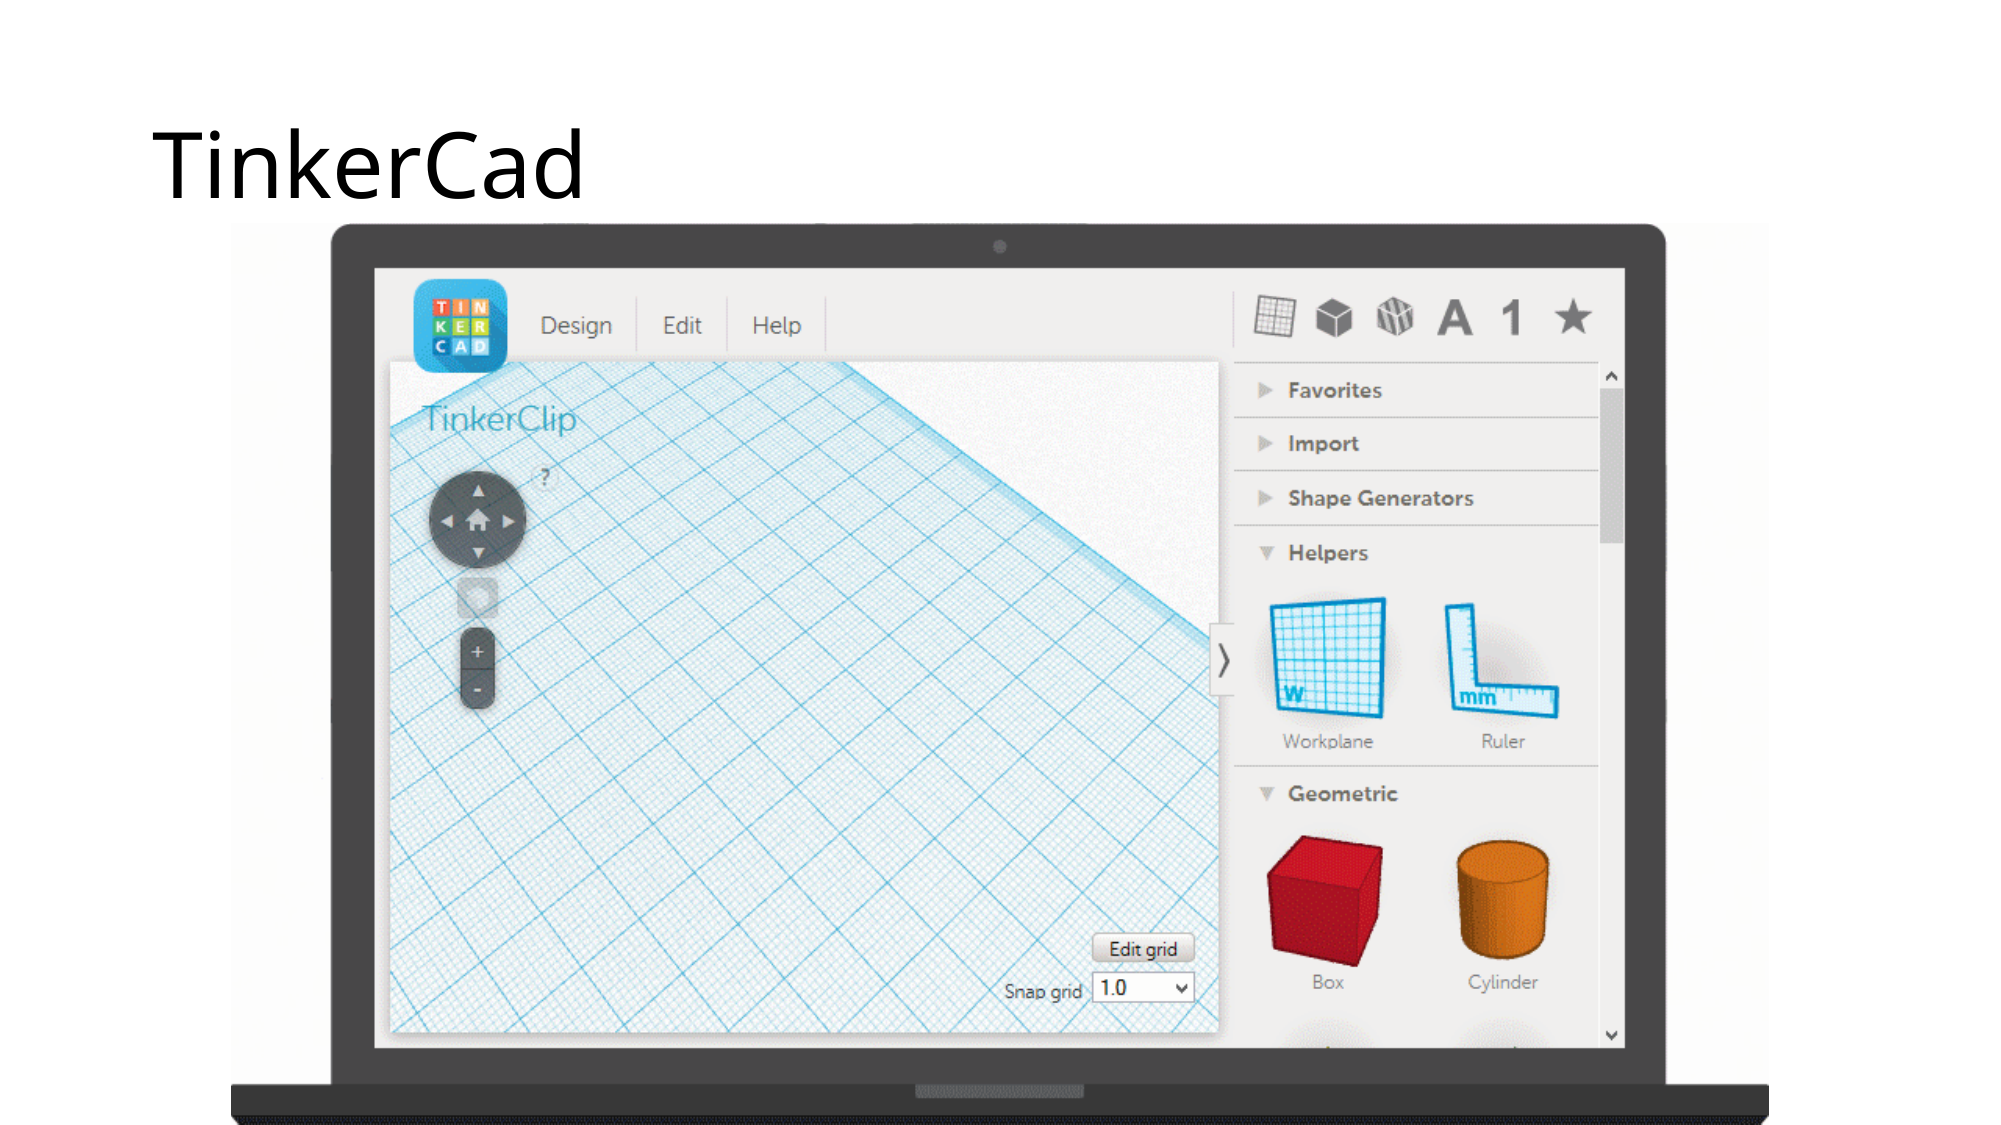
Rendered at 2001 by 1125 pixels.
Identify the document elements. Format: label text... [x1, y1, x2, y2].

title TinkerCad [137, 59, 1863, 278]
picture [231, 223, 1769, 1125]
